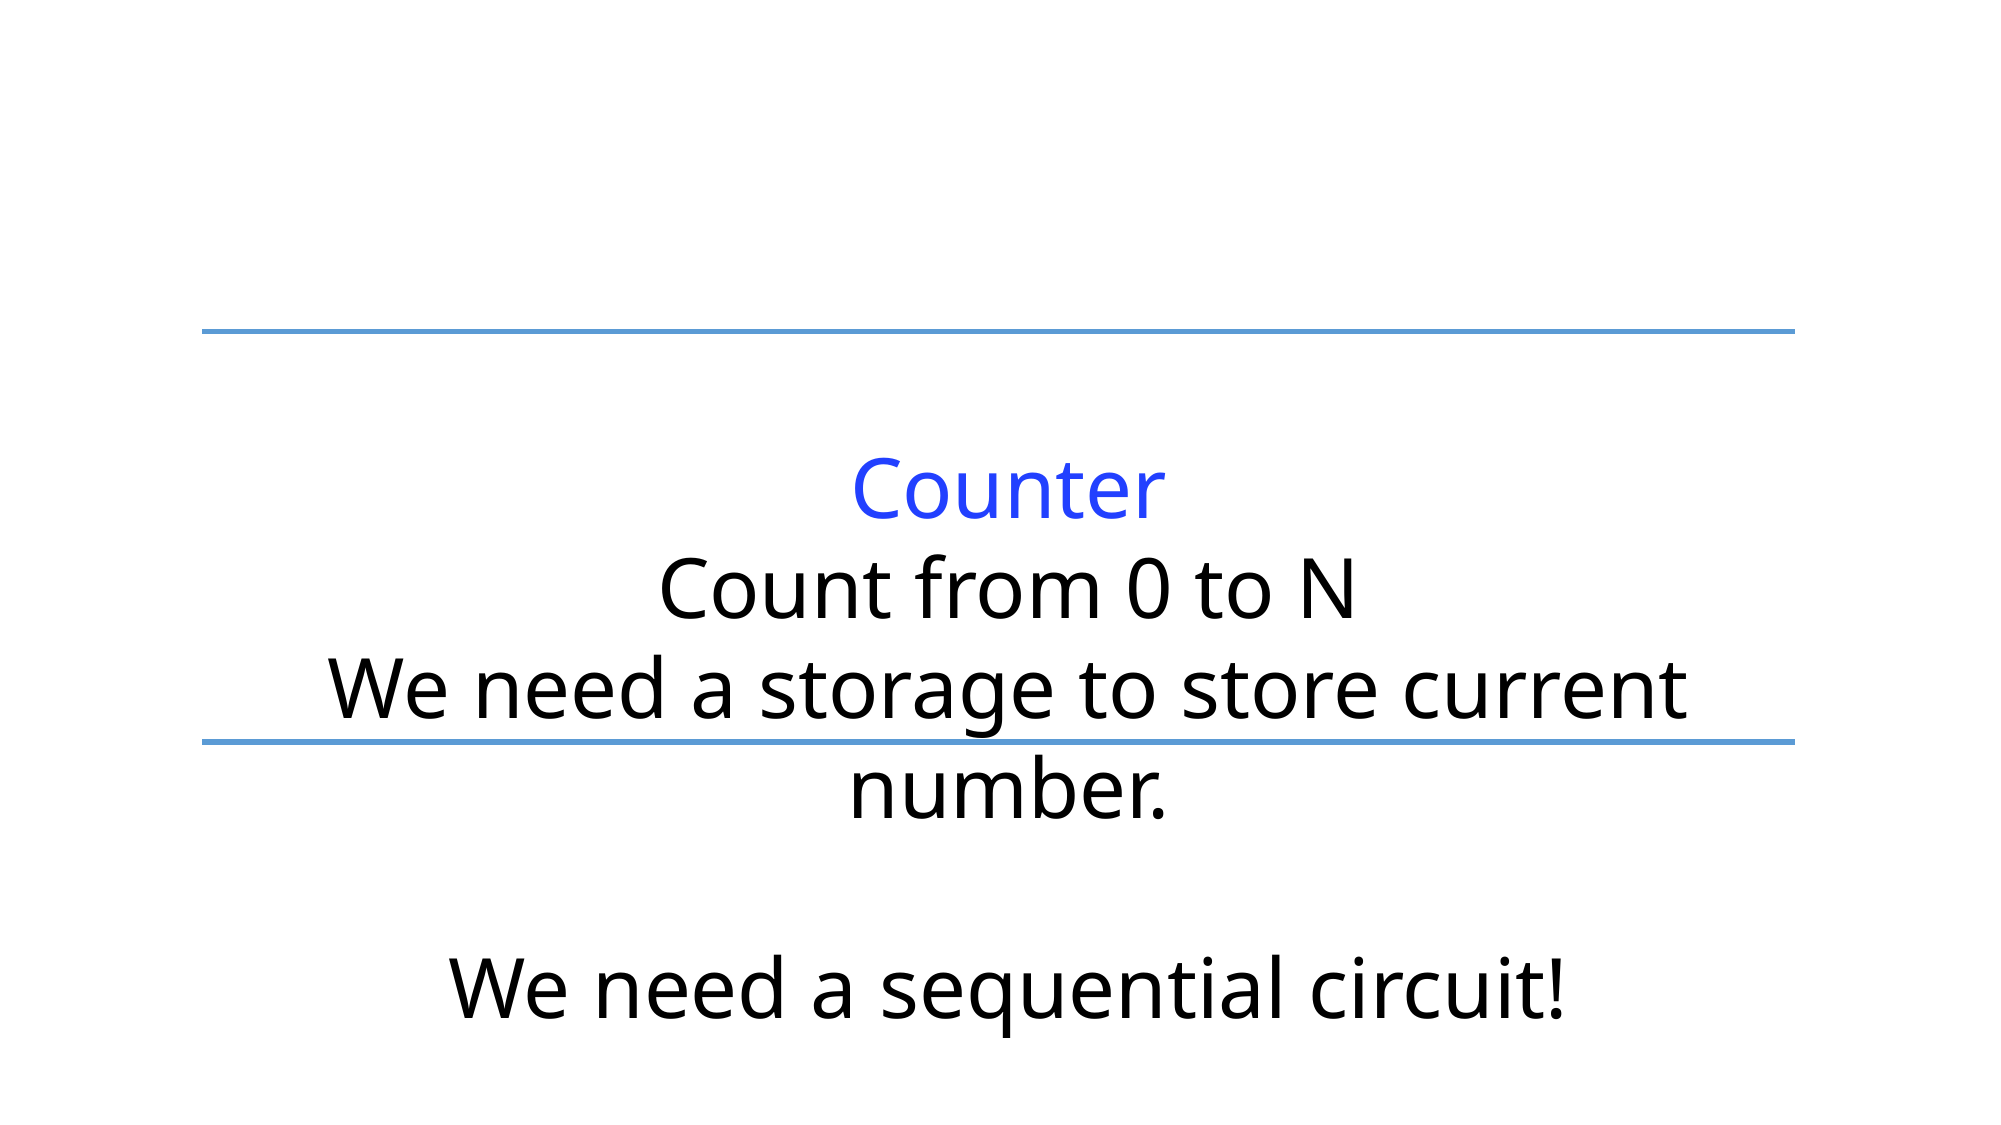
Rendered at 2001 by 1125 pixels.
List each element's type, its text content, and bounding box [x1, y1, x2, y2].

text_box Counter Count from 0 to N We need a storage to store current number. We need a sequential circuit! [183, 427, 1835, 1043]
